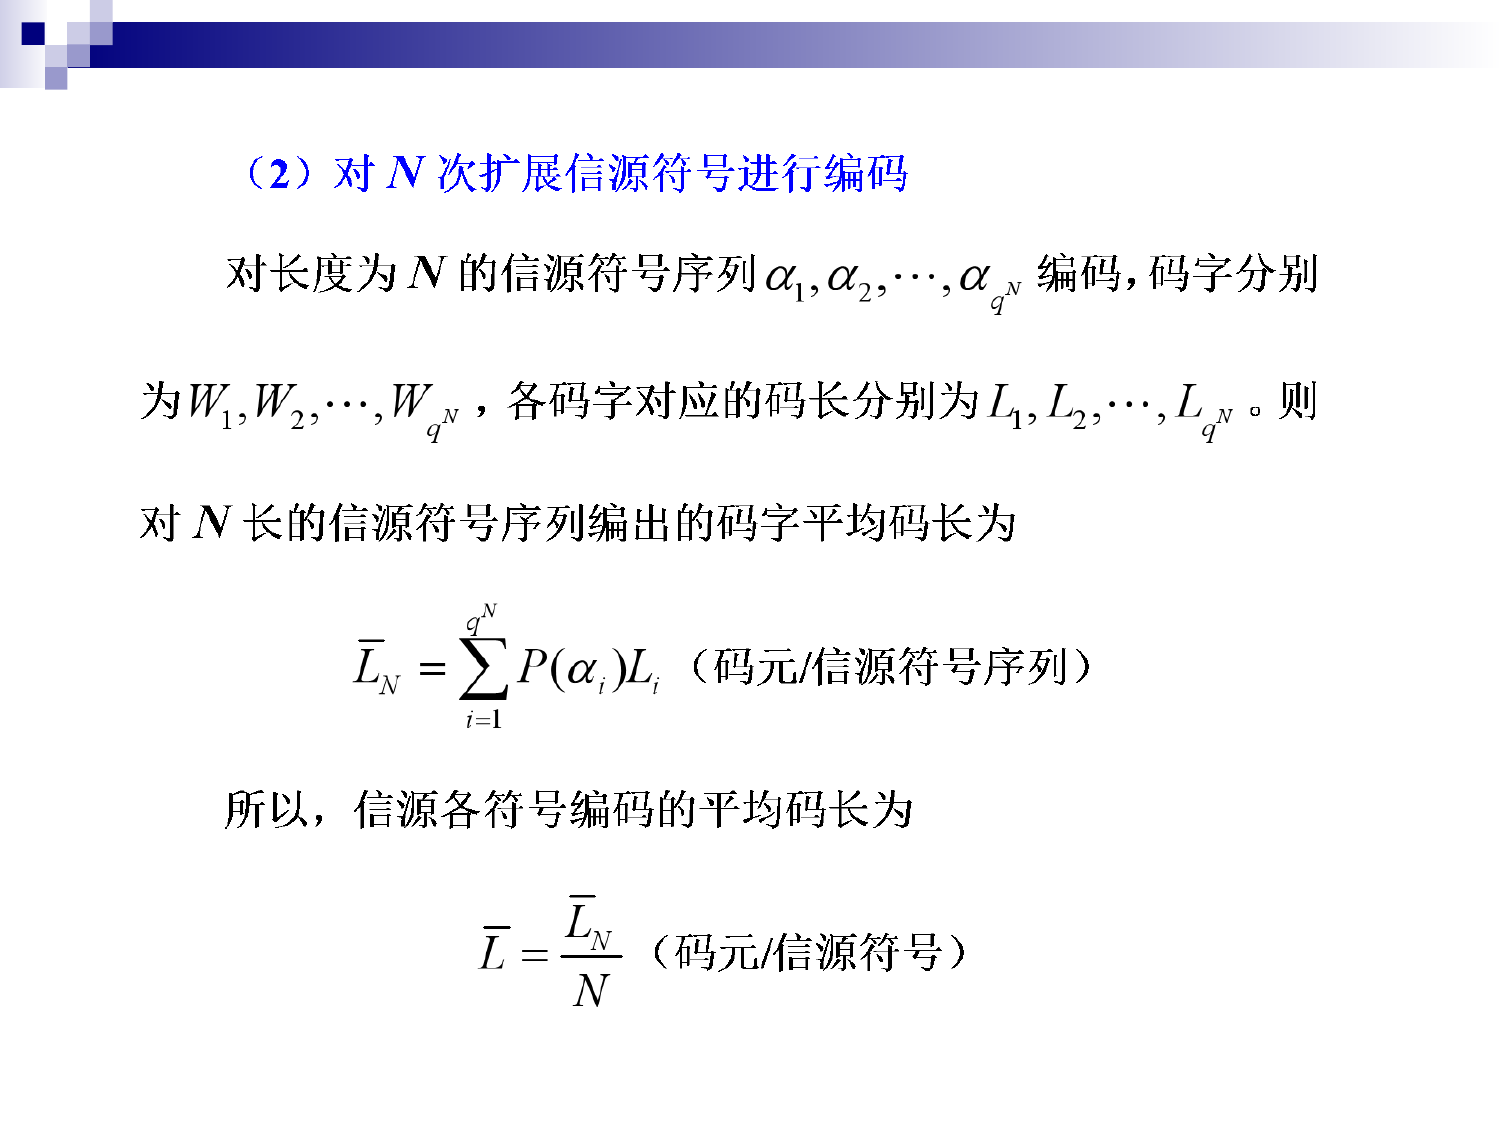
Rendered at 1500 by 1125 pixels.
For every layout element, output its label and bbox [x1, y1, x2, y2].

list [138, 122, 1322, 1049]
